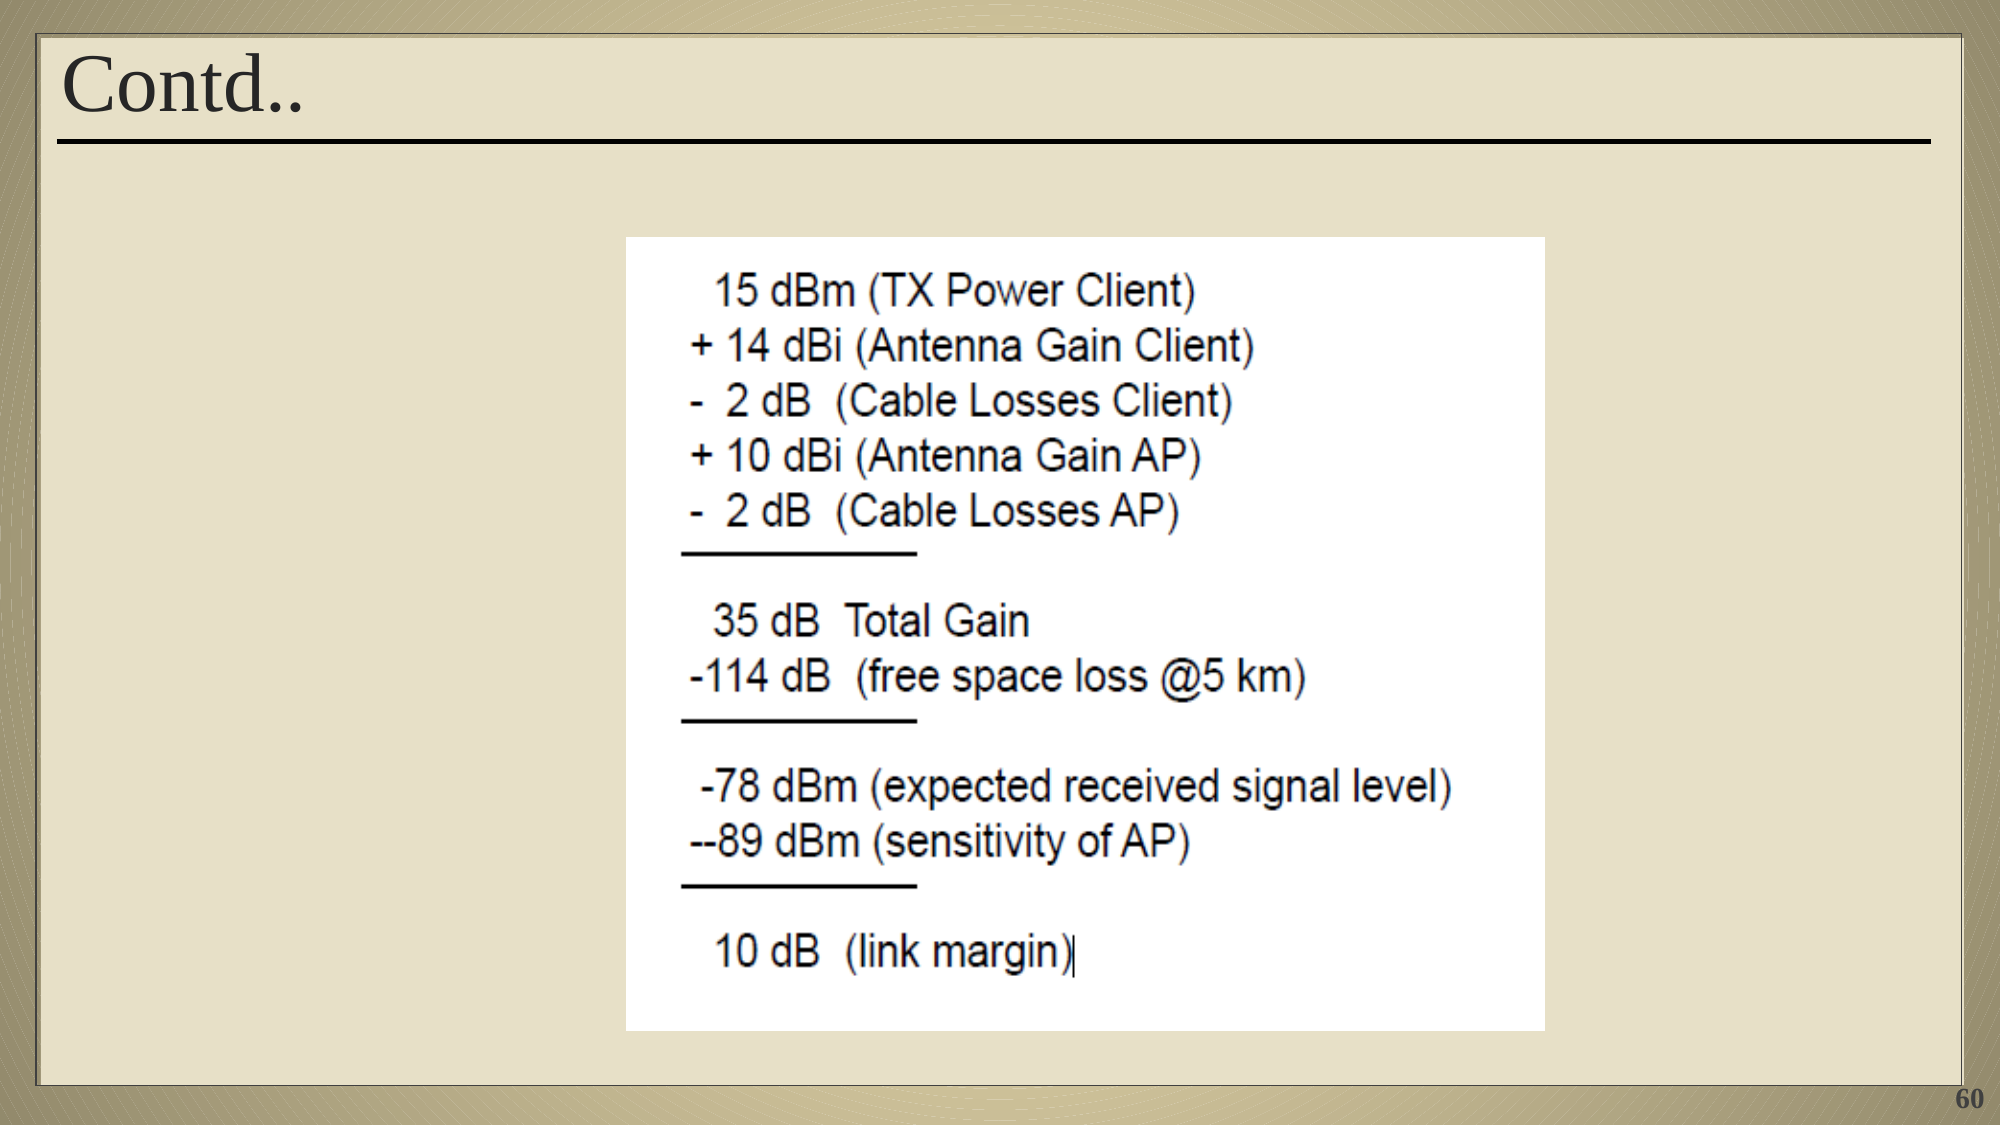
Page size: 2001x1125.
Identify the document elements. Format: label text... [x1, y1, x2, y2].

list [626, 237, 1545, 1031]
title Contd.. [46, 36, 1921, 133]
slide_number 60 [1760, 1079, 2000, 1122]
